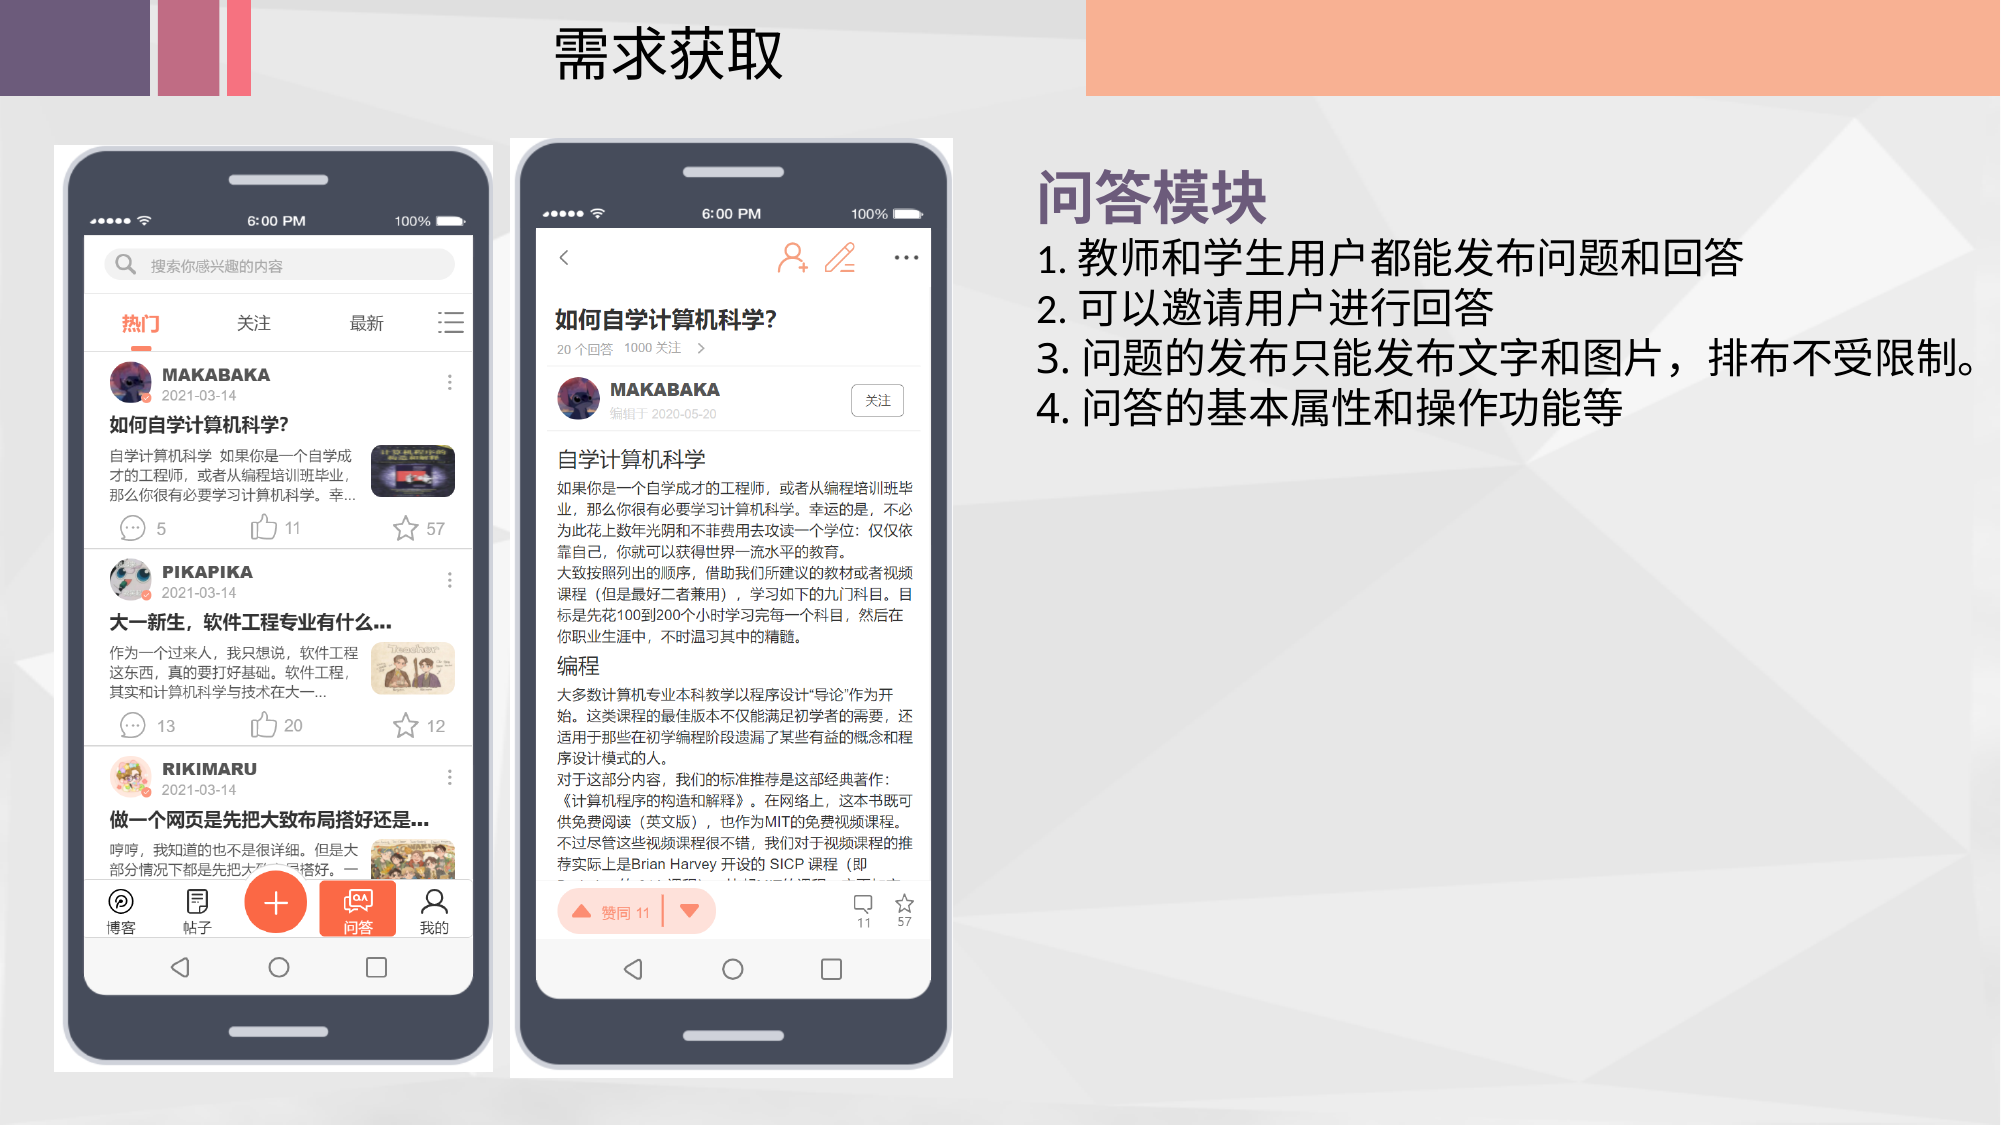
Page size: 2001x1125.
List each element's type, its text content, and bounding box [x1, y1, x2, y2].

picture [0, 0, 2001, 1125]
text_box [157, 0, 220, 96]
text_box [227, 0, 251, 96]
text_box [1086, 0, 2000, 96]
text_box 问答模块 1.教师和学生用户都能发布问题和回答 2.可以邀请用户进行回答 3.问题的发布只能发布文字和图片，排布不受限制。 4.问答的基本属性和操作功能等 [1021, 154, 2000, 440]
text_box [0, 0, 150, 96]
text_box 需求获取 [537, 9, 800, 95]
